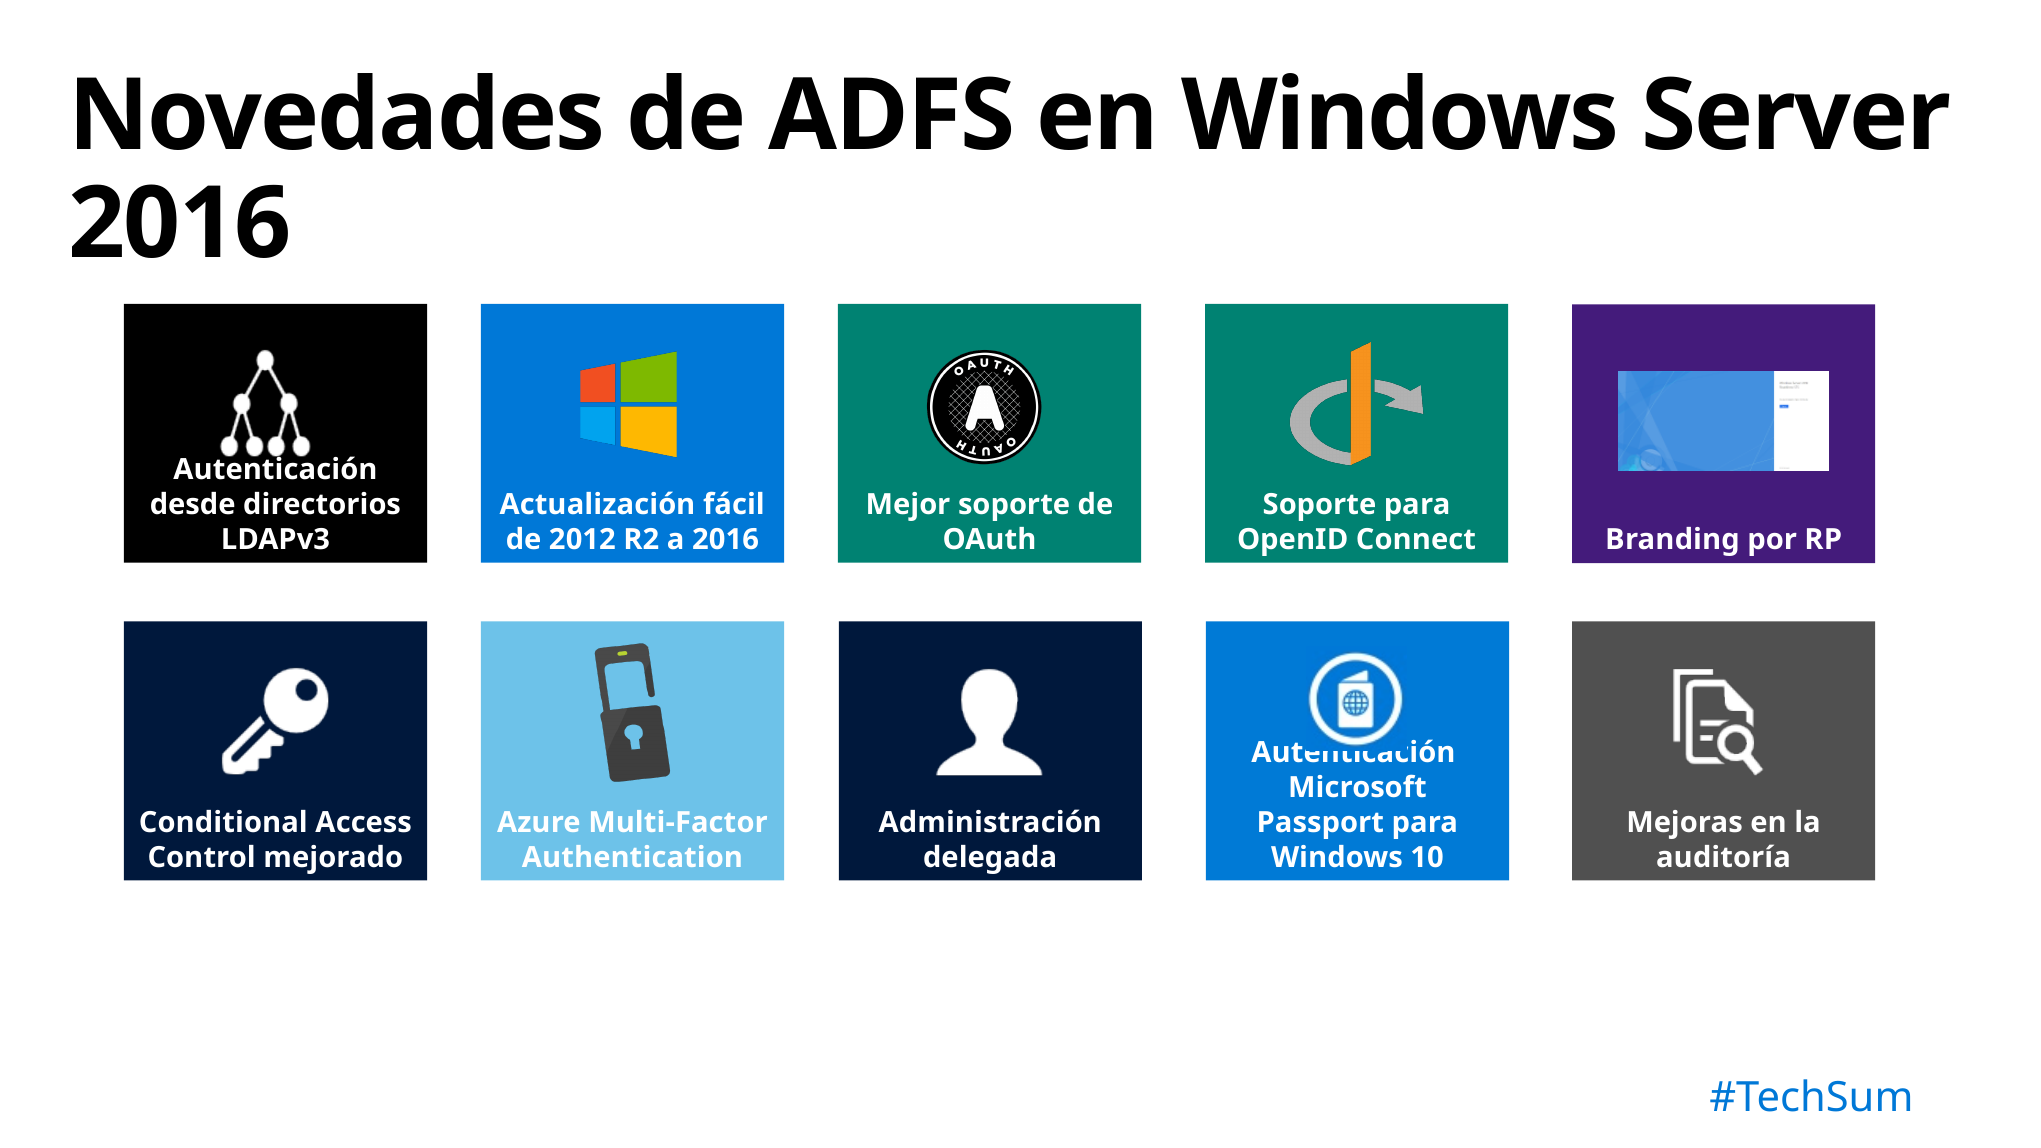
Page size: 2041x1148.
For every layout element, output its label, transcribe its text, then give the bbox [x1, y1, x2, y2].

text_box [837, 303, 1142, 564]
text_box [838, 621, 1143, 881]
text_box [123, 303, 428, 564]
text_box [1571, 621, 1876, 881]
title Novedades de ADFS en Windows Server 2016 [45, 48, 1996, 199]
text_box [1205, 621, 1510, 881]
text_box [1204, 303, 1509, 564]
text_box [123, 621, 428, 881]
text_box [480, 298, 785, 564]
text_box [1571, 303, 1876, 564]
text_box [477, 621, 787, 881]
